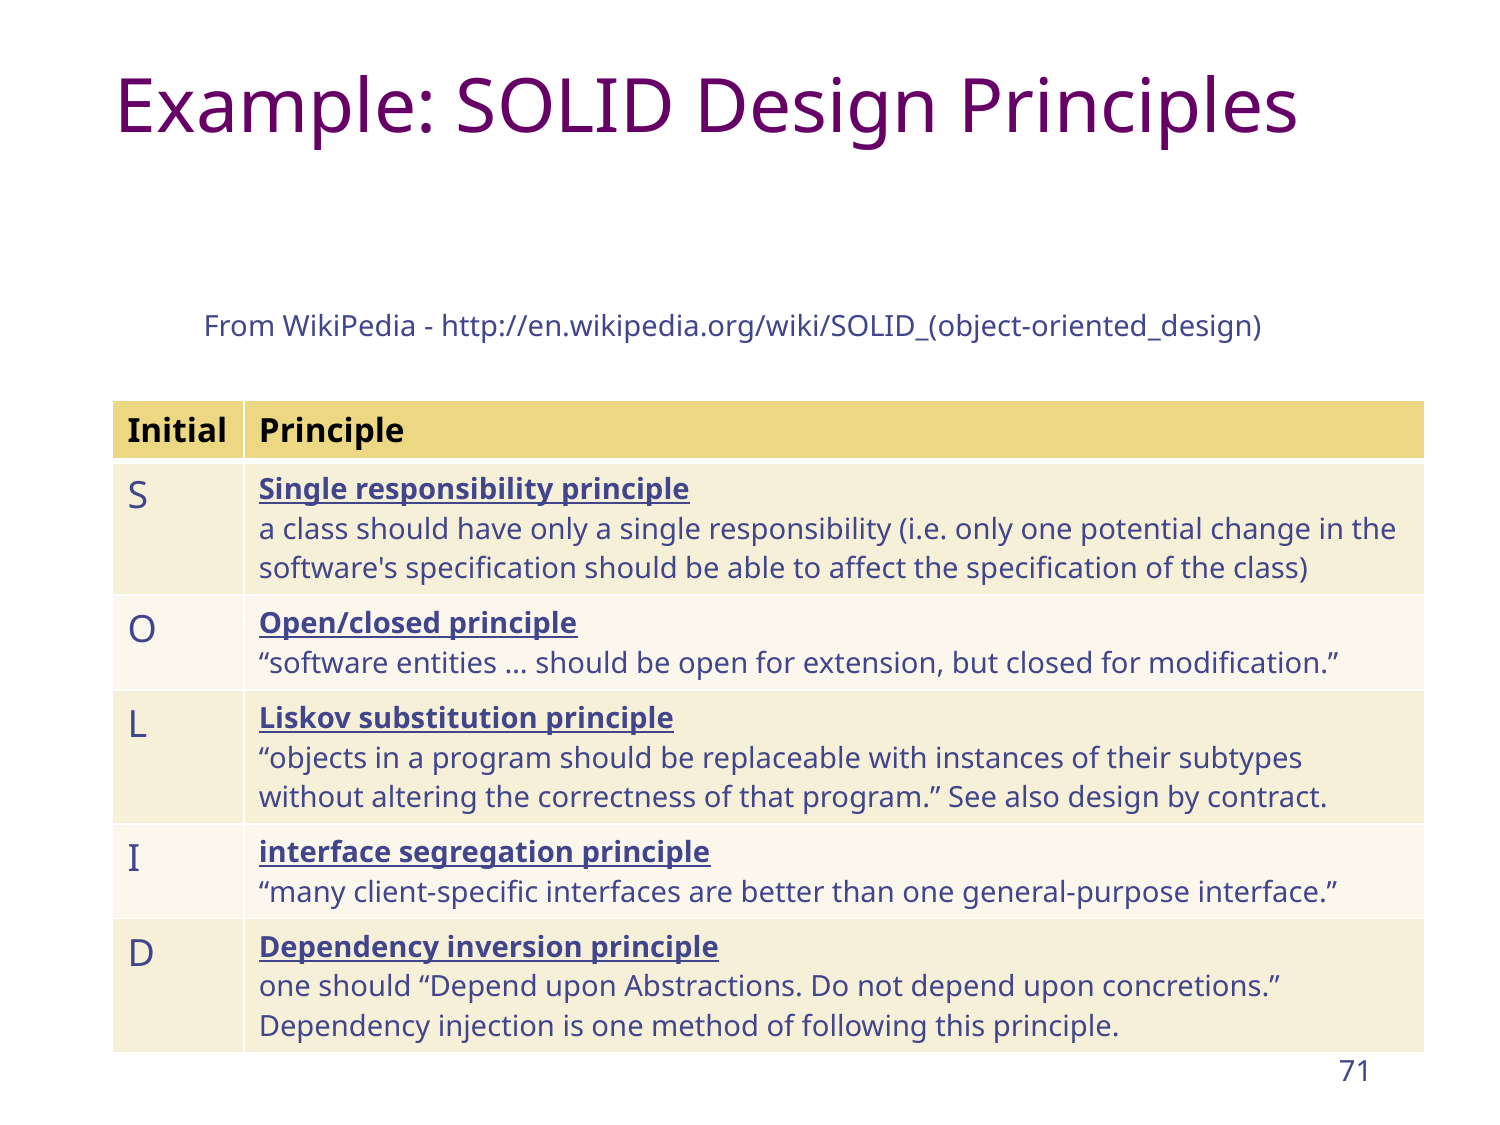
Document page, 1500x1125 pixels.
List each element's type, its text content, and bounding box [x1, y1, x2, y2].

table_cell Open/closed principle “software entities … should be open for extension, but closed for modification.” [245, 596, 1424, 689]
table_cell S [113, 464, 243, 594]
title Example: SOLID Design Principles [99, 50, 1375, 238]
slide_number 71 [1074, 1054, 1388, 1100]
table_header Principle [245, 401, 1424, 458]
table_cell I [113, 825, 243, 918]
table_cell D [113, 919, 243, 1052]
text_box From WikiPedia - http://en.wikipedia.org/wiki/SOLID_(object-oriented_design) [188, 299, 1285, 350]
table_cell interface segregation principle “many client-specific interfaces are better than one general-purpose interface.” [245, 825, 1424, 918]
table_cell Dependency inversion principle one should “Depend upon Abstractions. Do not depend upon concretions.” Dependency injection is one method of following this principle. [245, 919, 1424, 1052]
table_cell L [113, 691, 243, 823]
table_cell Single responsibility principle a class should have only a single responsibility (i.e. only one potential change in the software's specification should be able to affect the specification of the class) [245, 464, 1424, 594]
table_header Initial [113, 401, 243, 458]
table_cell Liskov substitution principle “objects in a program should be replaceable with instances of their subtypes without altering the correctness of that program.” See also design by contract. [245, 691, 1424, 823]
table_cell O [113, 596, 243, 689]
